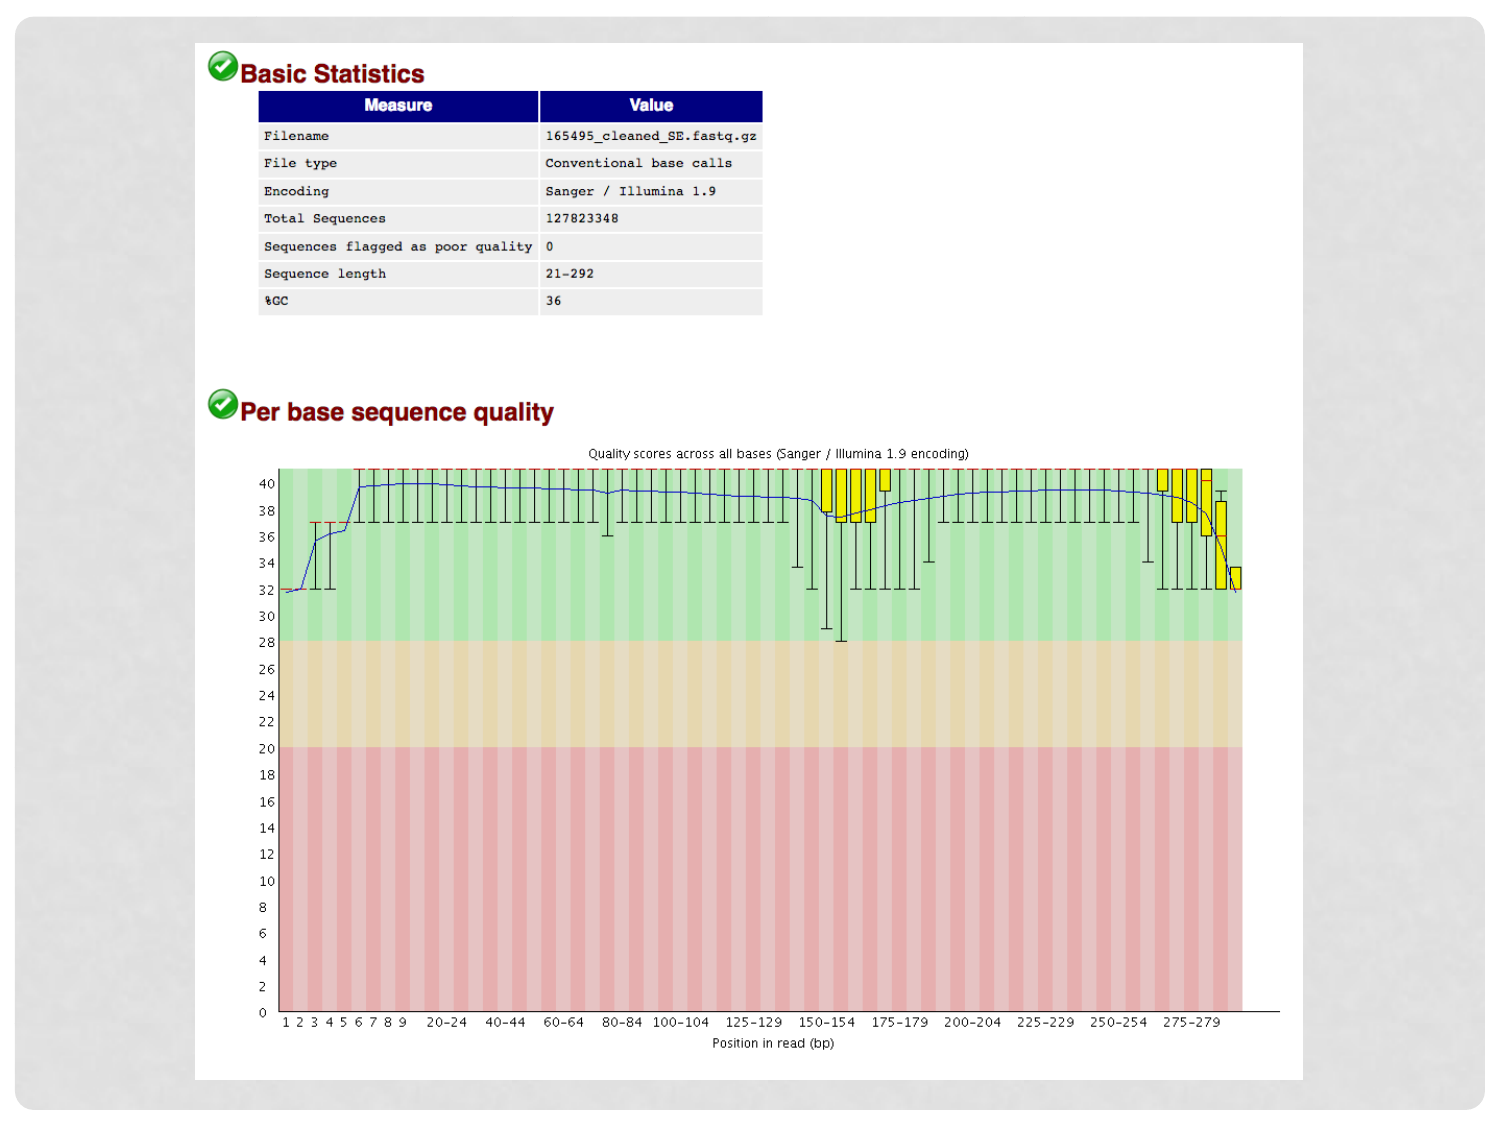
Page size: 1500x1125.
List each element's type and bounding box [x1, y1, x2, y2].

picture [195, 43, 1303, 1080]
